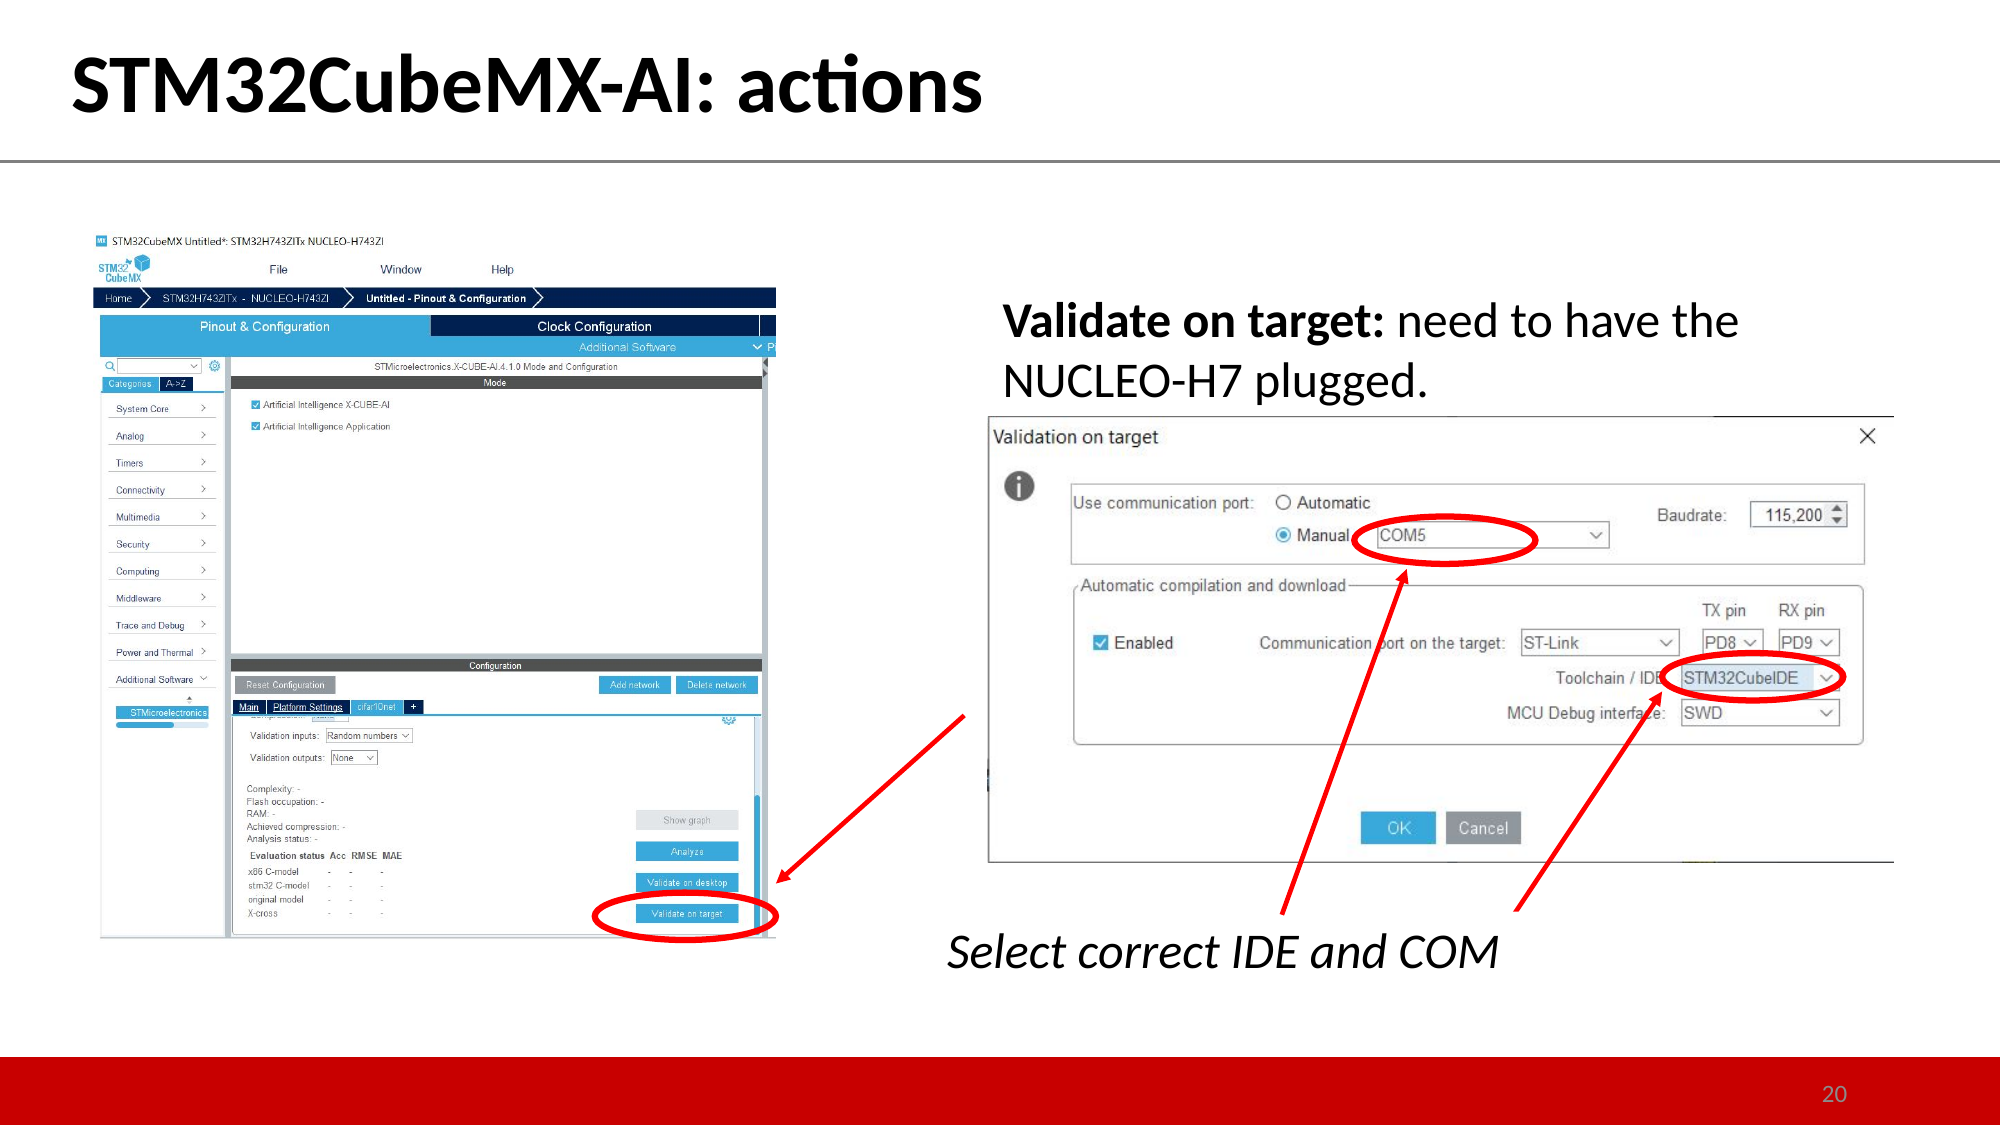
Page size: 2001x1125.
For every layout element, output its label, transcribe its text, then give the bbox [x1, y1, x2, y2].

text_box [1513, 691, 1663, 915]
text_box STM32CubeMX-AI: actions [56, 21, 2000, 137]
text_box Validate on target: need to have the NUCLEO-H7 plugged. [987, 280, 1877, 416]
text_box Select correct IDE and COM [932, 911, 1822, 987]
text_box [0, 1057, 2000, 1125]
picture [987, 416, 1894, 864]
slide_number 20 [1412, 1062, 1863, 1123]
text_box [1281, 569, 1407, 915]
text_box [775, 715, 965, 884]
picture [93, 230, 776, 941]
